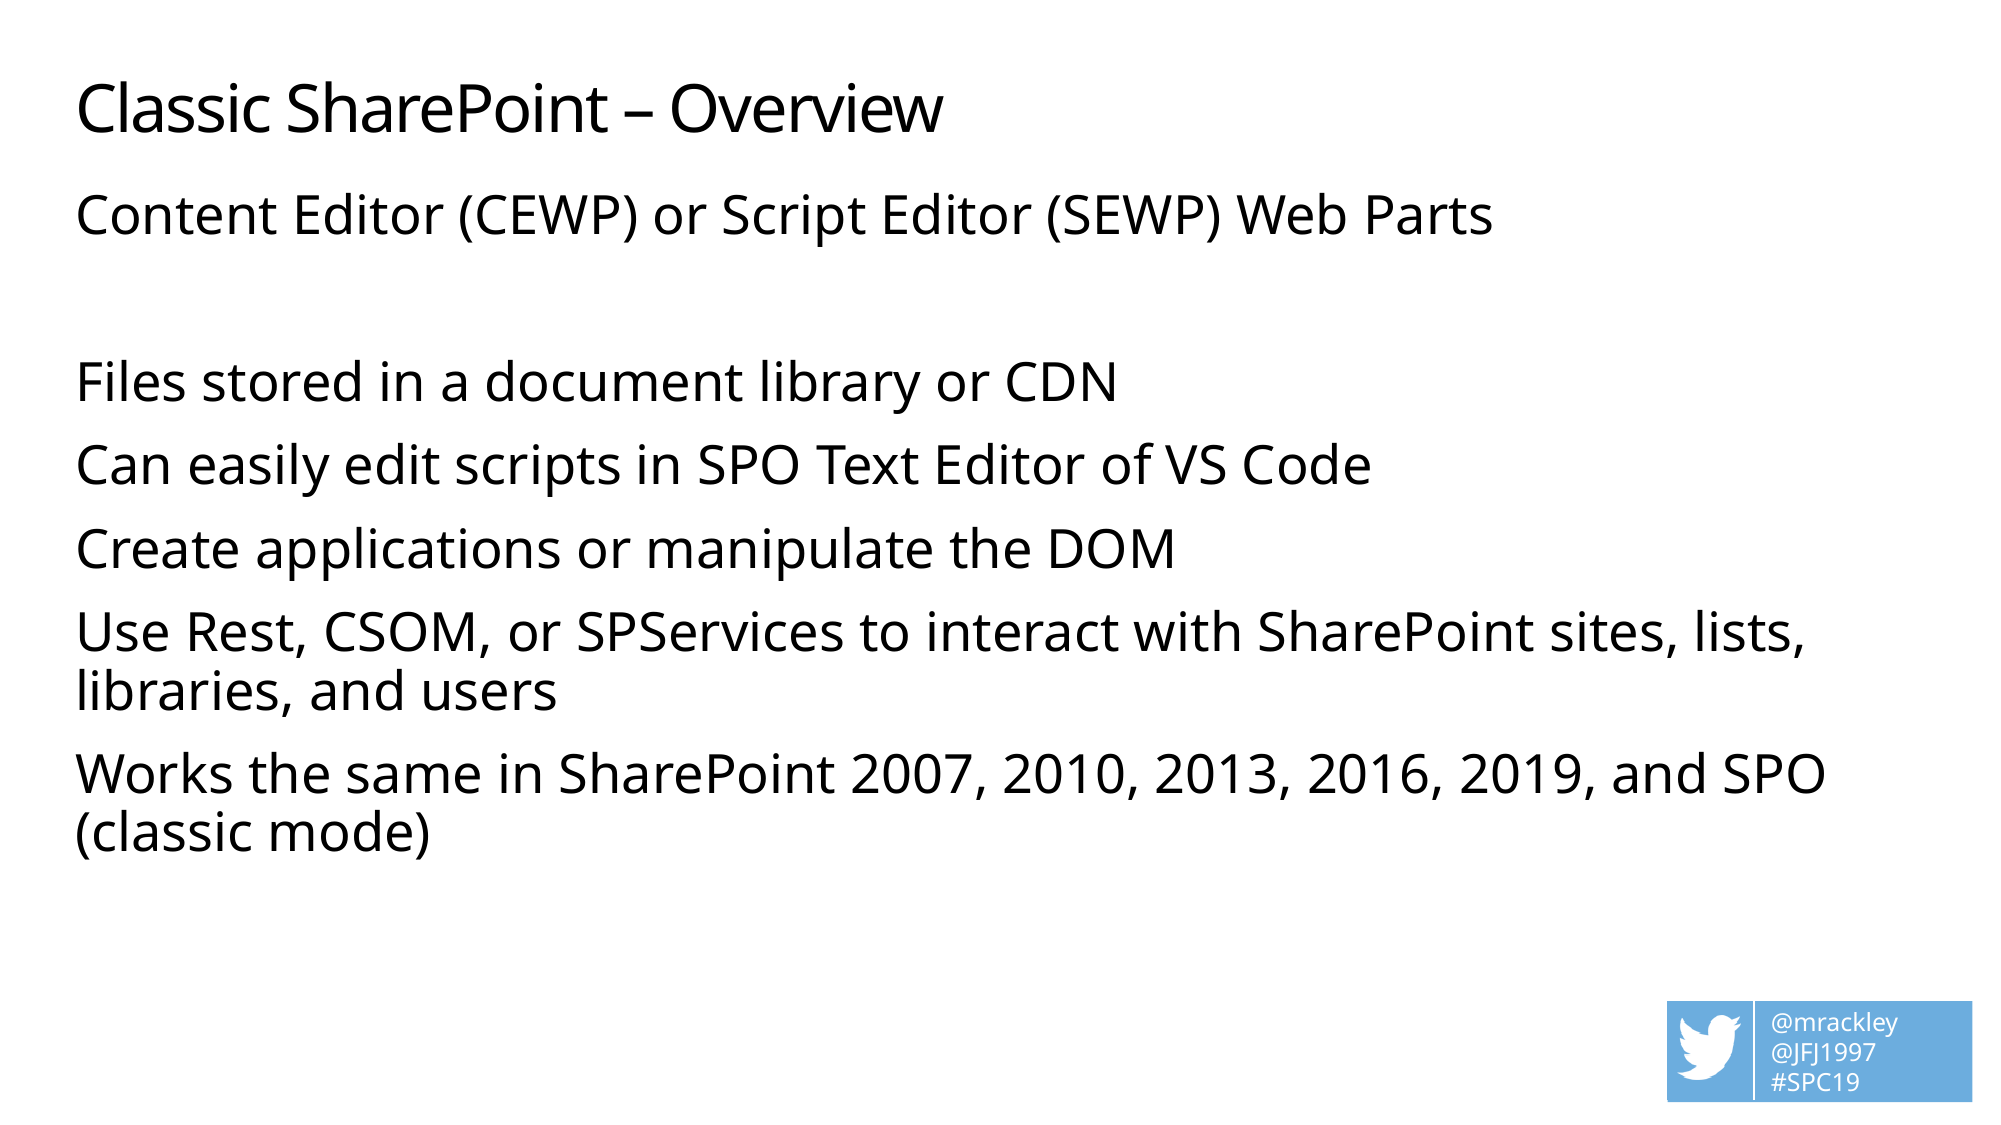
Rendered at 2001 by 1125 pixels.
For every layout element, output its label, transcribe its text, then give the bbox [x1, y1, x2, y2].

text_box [1667, 998, 1975, 1105]
list Content Editor (CEWP) or Script Editor (SEWP) Web Parts Files stored in a document library or CDN Can easily edit scripts in SPO Text Editor of VS Code Create applications or manipulate the DOM Use Rest, CSOM, or SPServices to interact with SharePoint sites, lists, libraries, and users Works the same in SharePoint 2007, 2010, 2013, 2016, 2019, and SPO (classic mode) [75, 187, 1925, 955]
title Classic SharePoint – Overview [75, 75, 1925, 148]
